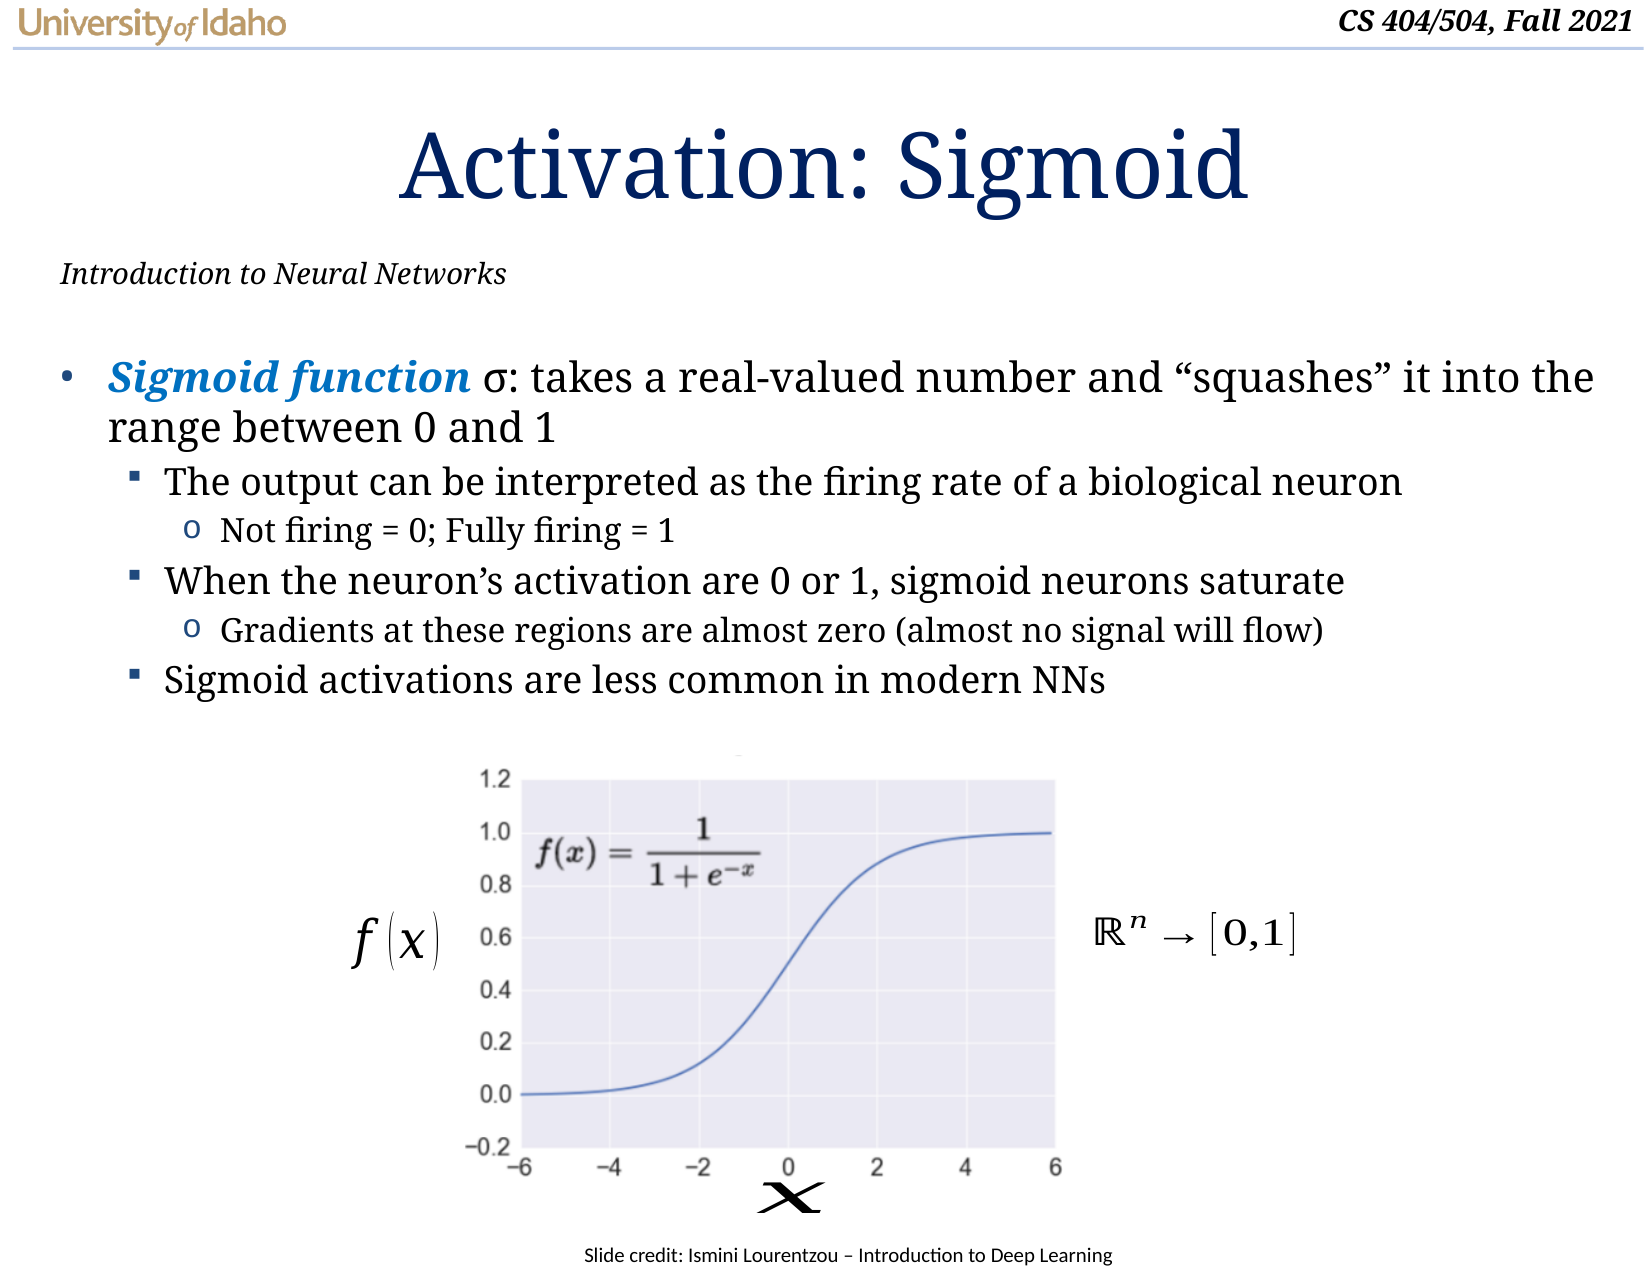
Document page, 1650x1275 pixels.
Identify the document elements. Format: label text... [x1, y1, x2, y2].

list Sigmoid function σ: takes a real-valued number and “squashes” it into the range between 0 and 1 The output can be interpreted as the firing rate of a biological neuron Not firing = 0; Fully firing = 1 When the neuron’s activation are 0 or 1, sigmoid neurons saturate Gradients at these regions are almost zero (almost no signal will flow) Sigmoid activations are less common in modern NNs [45, 342, 1618, 1224]
picture [464, 755, 1068, 1184]
title Activation: Sigmoid [0, 75, 1650, 248]
picture [19, 8, 286, 46]
list Introduction to Neural Networks [45, 247, 1062, 306]
text_box Slide credit: Ismini Lourentzou – Introduction to Deep Learning [281, 1234, 1416, 1275]
